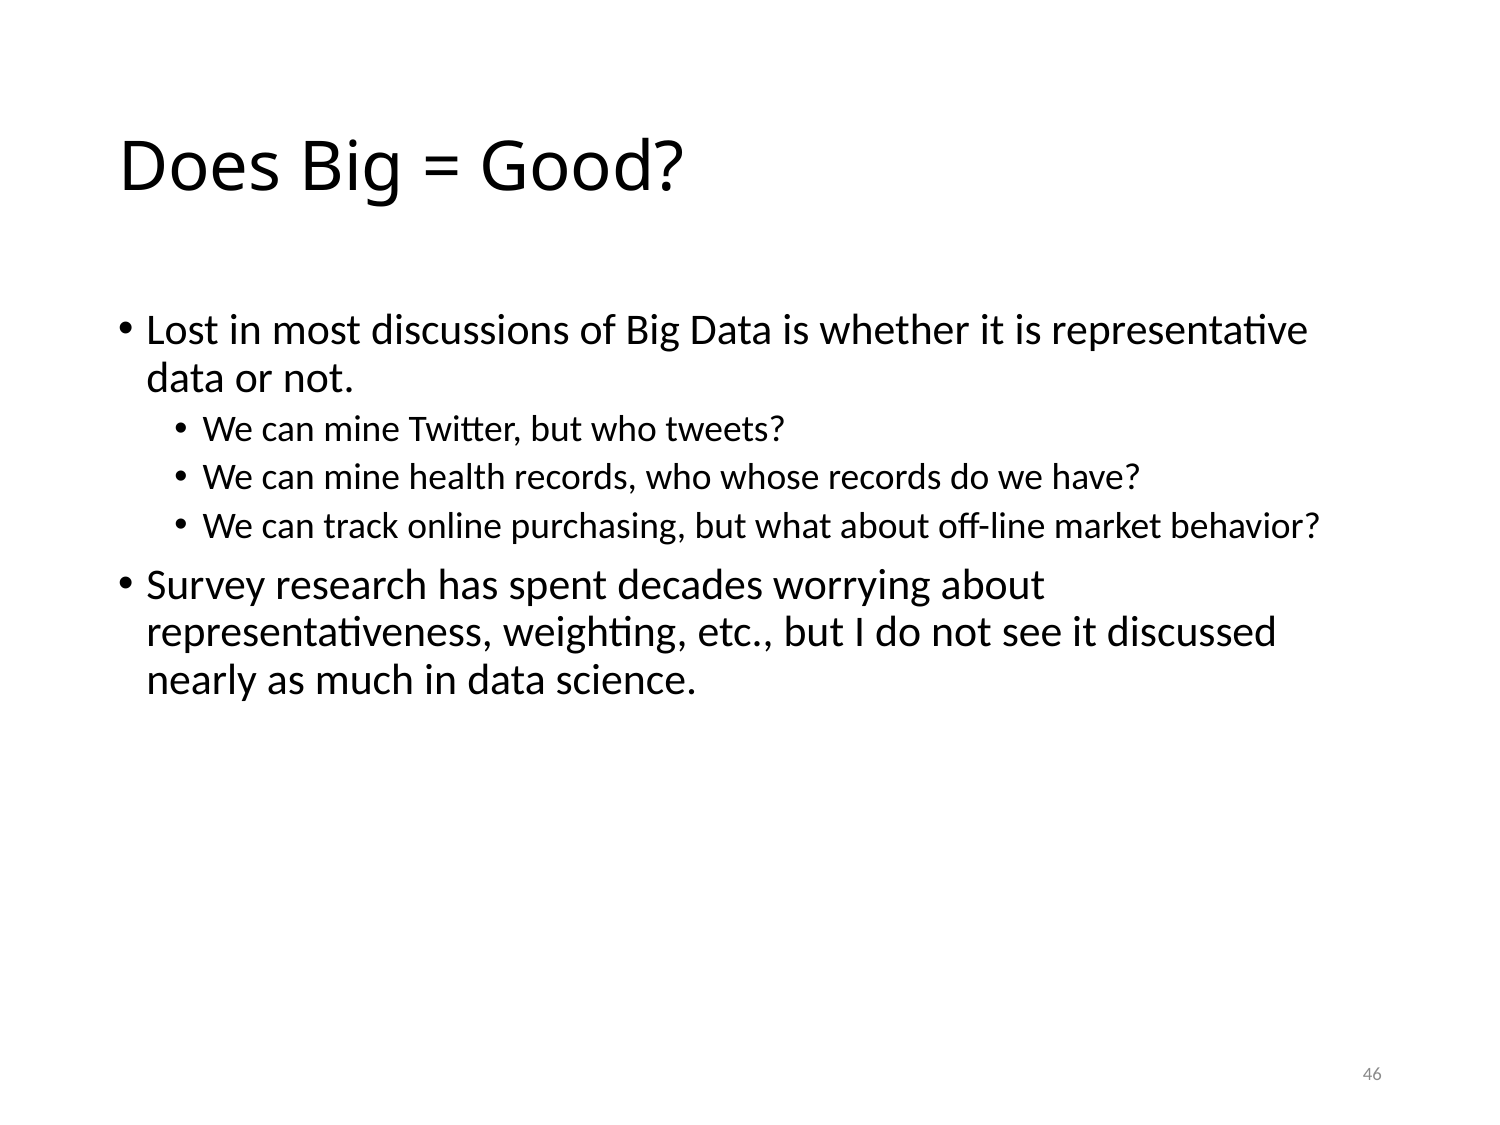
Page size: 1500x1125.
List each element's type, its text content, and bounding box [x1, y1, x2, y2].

list Lost in most discussions of Big Data is whether it is representative data or not. We can mine Twitter, but who tweets? We can mine health records, who whose records do we have? We can track online purchasing, but what about off-line market behavior? Survey research has spent decades worrying about representativeness, weighting, etc., but I do not see it discussed nearly as much in data science. [103, 299, 1397, 1014]
slide_number 46 [1059, 1042, 1397, 1103]
title Does Big = Good? [103, 59, 1397, 278]
